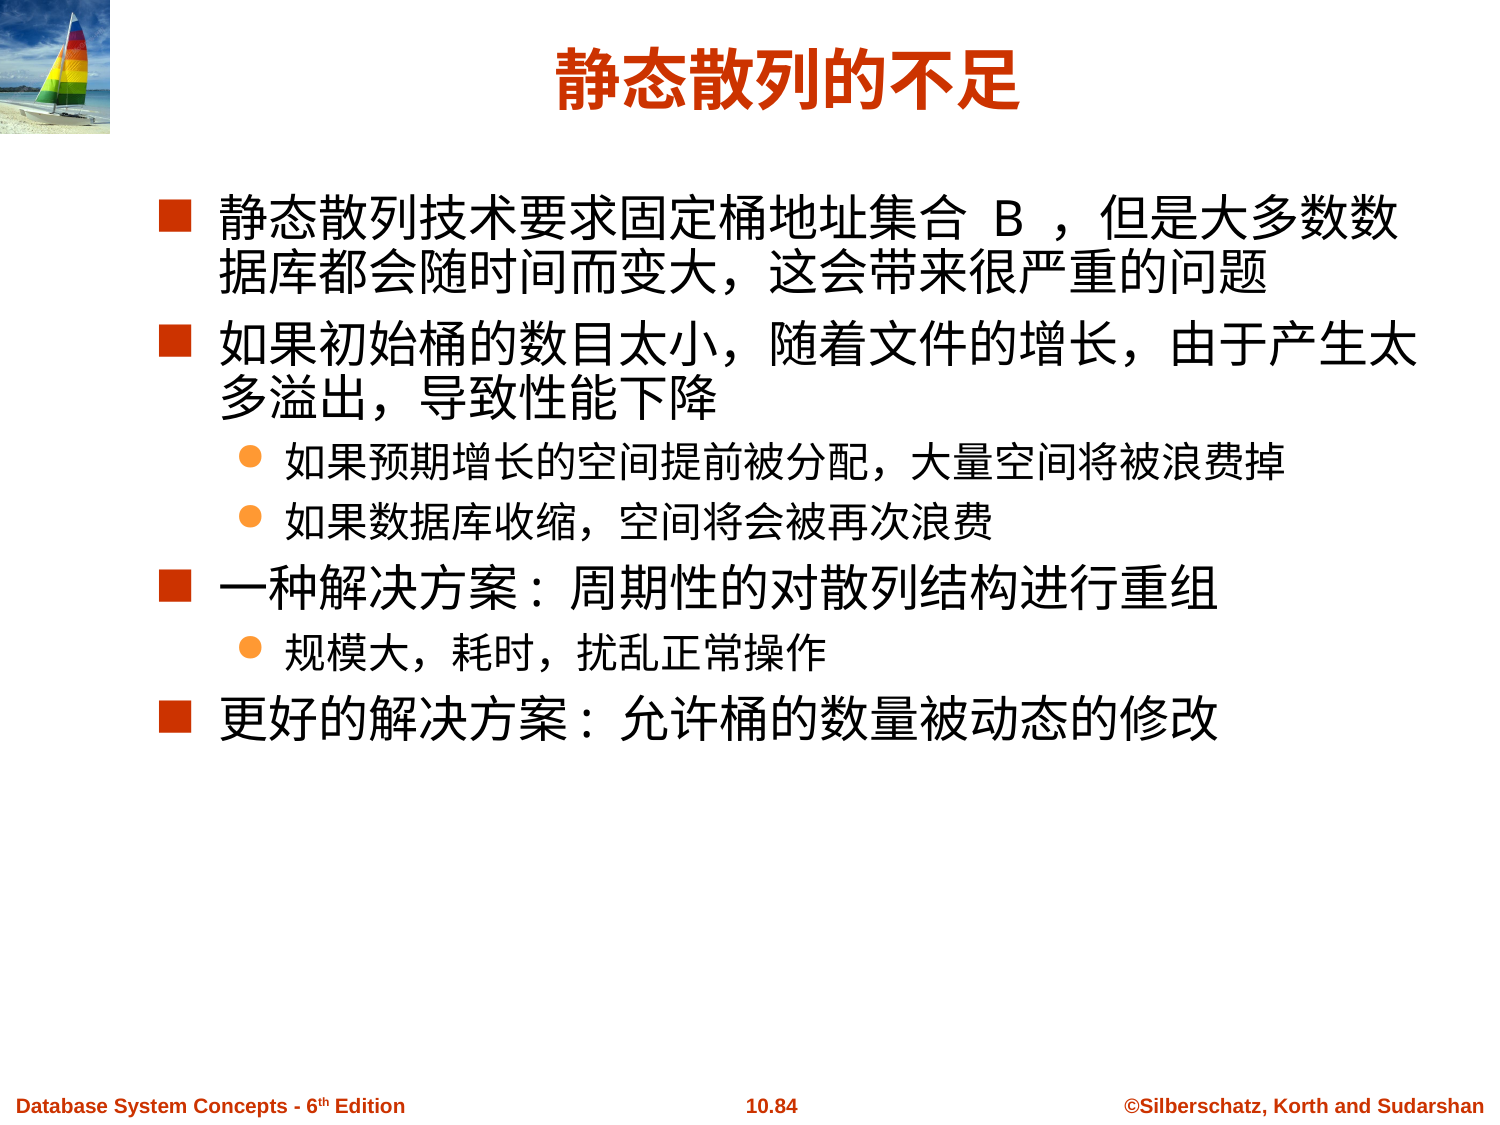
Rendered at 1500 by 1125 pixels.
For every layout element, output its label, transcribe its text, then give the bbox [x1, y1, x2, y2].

title 静态散列的不足 [126, 25, 1451, 126]
picture [0, 0, 110, 134]
list 静态散列技术要求固定桶地址集合 B ，但是大多数数据库都会随时间而变大，这会带来很严重的问题 如果初始桶的数目太小，随着文件的增长，由于产生太多溢出，导致性能下降 如果预期增长的空间提前被分配，大量空间将被浪费掉 如果数据库收缩，空间将会被再次浪费 一种解决方案: 周期性的对散列结构进行重组 规模大，耗时，扰乱正常操作 更好的解决方案: 允许桶的数量被动态的修改 [147, 186, 1435, 899]
